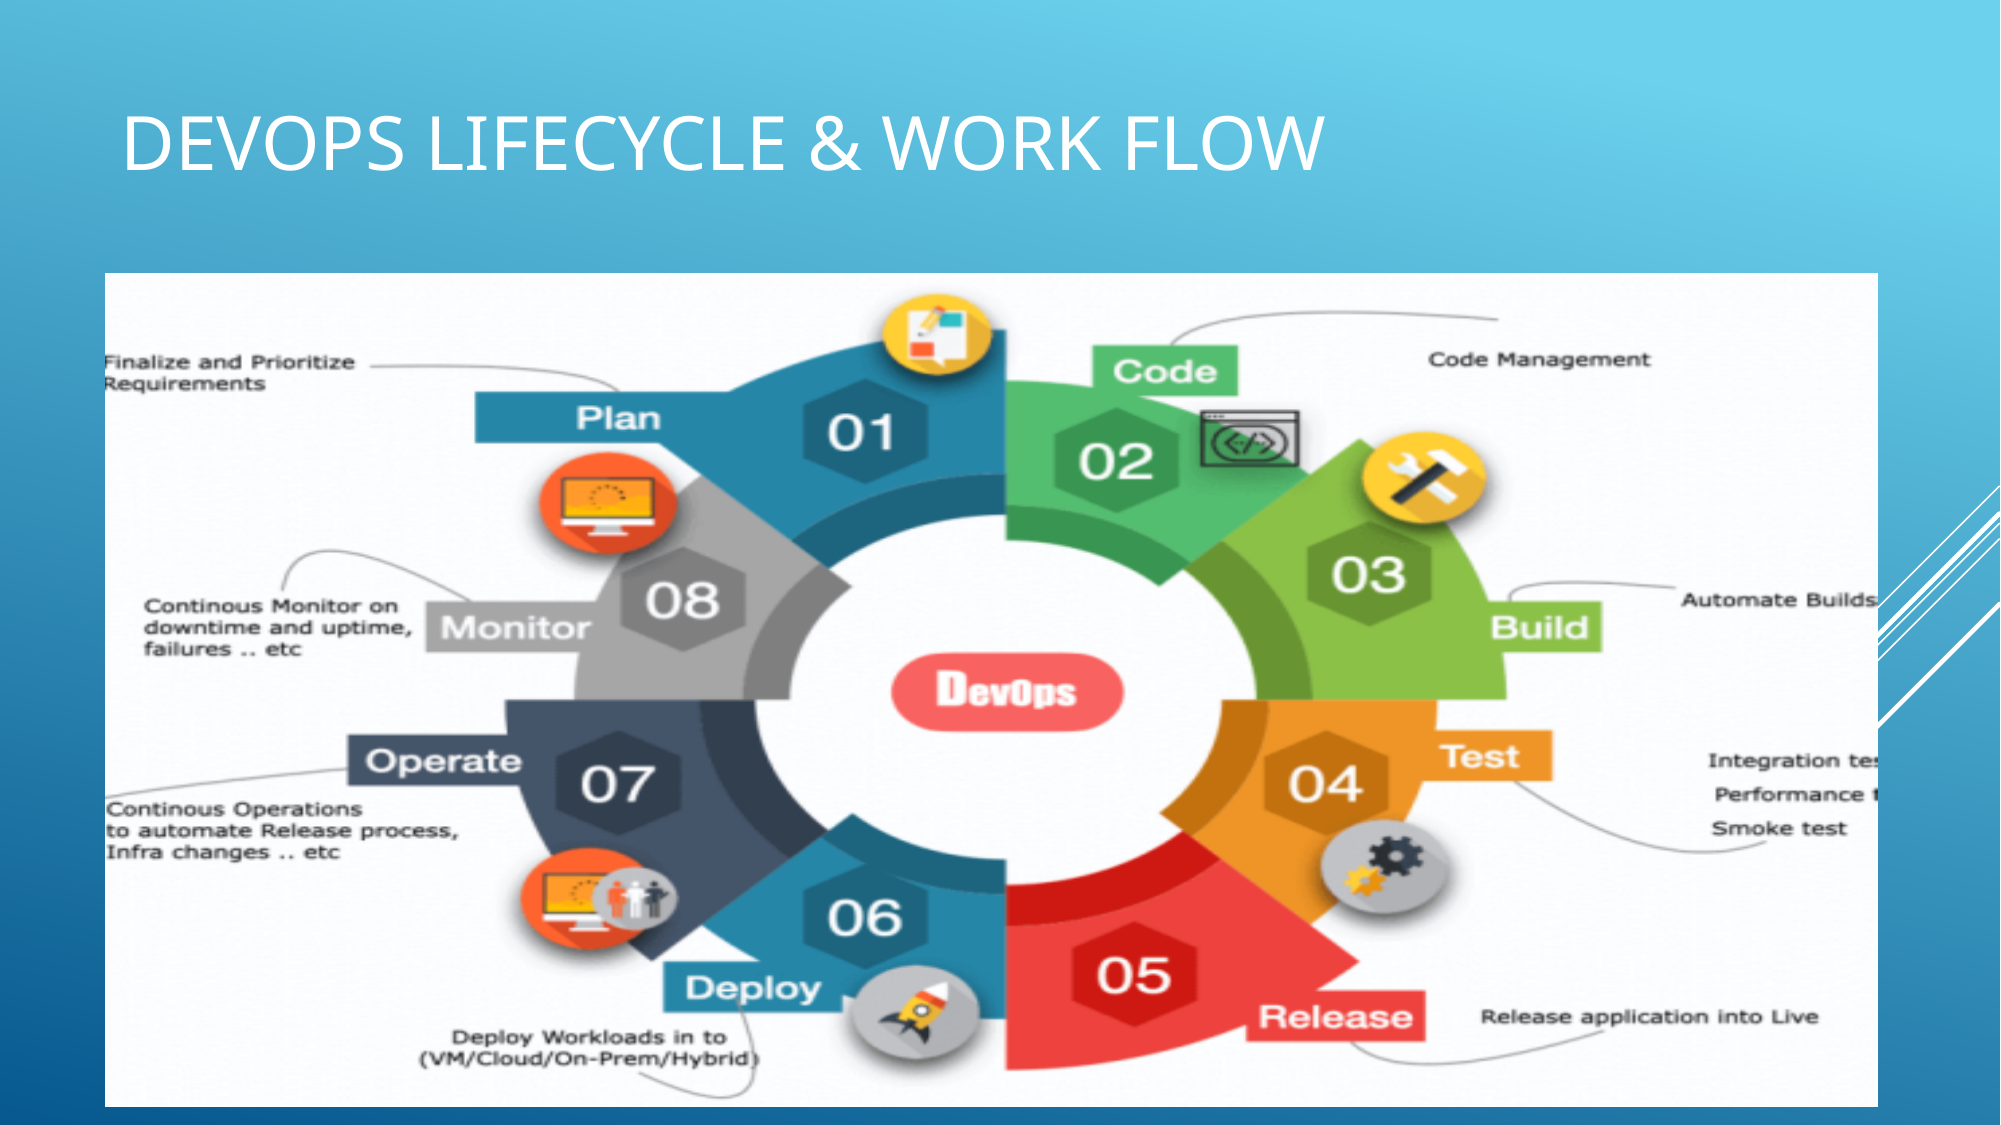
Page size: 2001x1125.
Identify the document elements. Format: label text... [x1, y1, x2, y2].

title DevOps Lifecycle & Work Flow [105, 33, 1904, 201]
picture [105, 272, 1878, 1107]
